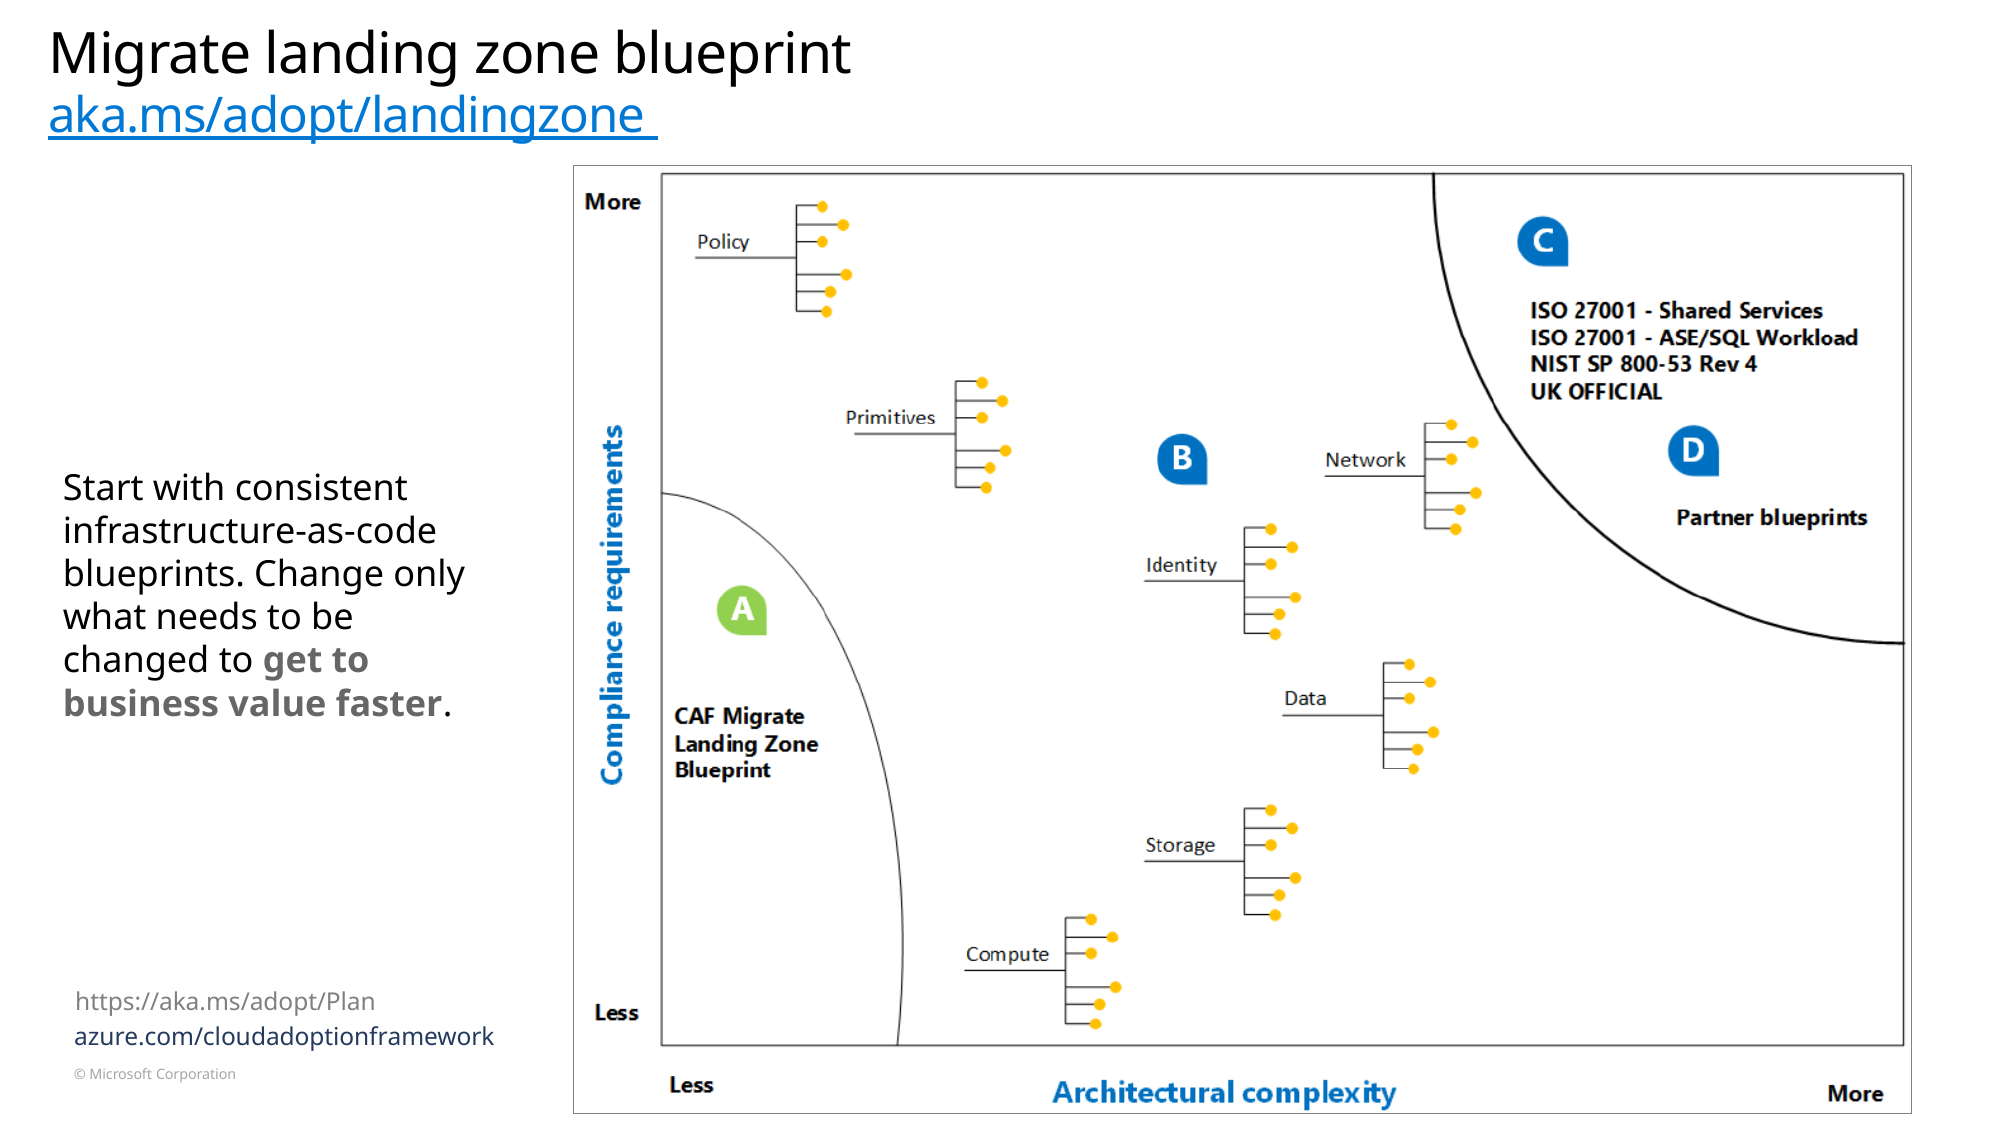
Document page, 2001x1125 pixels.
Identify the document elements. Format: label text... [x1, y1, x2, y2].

text_box Start with consistent infrastructure-as-code blueprints. Change only what needs to be changed to get to business value faster. [48, 456, 506, 774]
text_box https://aka.ms/adopt/Plan [60, 978, 573, 1023]
title Migrate landing zone blueprint aka.ms/adopt/landingzone [48, 19, 875, 146]
picture [573, 164, 1913, 1114]
